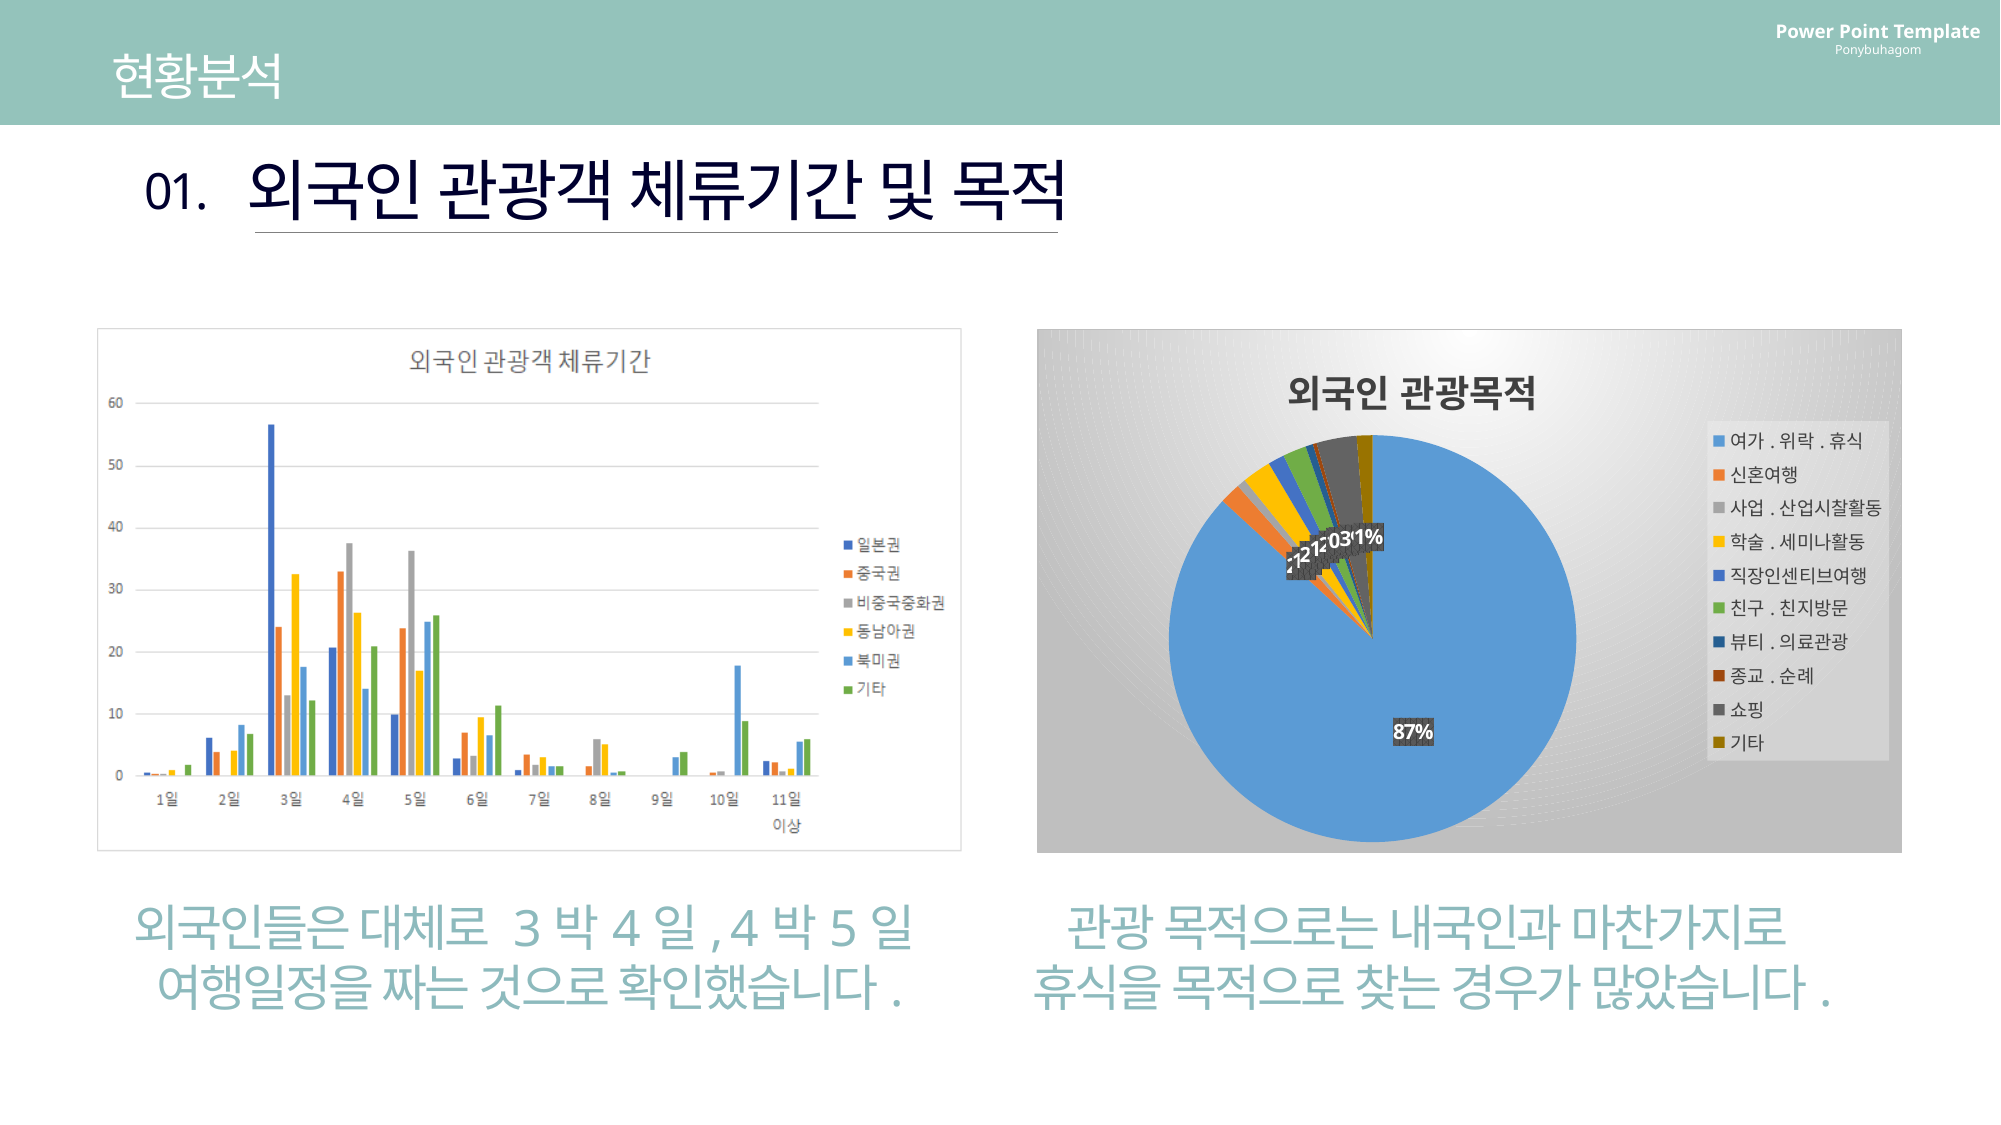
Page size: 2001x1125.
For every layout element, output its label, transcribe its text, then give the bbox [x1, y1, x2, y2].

chart [1037, 328, 1903, 854]
text_box 현황분석 [96, 37, 301, 113]
text_box 관광 목적으로는 내국인과 마찬가지로 휴식을 목적으로 찾는 경우가 많았습니다. [999, 889, 1866, 1025]
text_box 외국인들은 대체로 3박4일, 4박5일 여행일정을 짜는 것으로 확인했습니다. [97, 889, 963, 1025]
text_box 01. [129, 152, 224, 227]
text_box Power Point Template Ponybuhagom [1760, 12, 1996, 65]
picture [97, 328, 963, 854]
text_box 외국인 관광객 체류기간 및 목적 [232, 141, 1086, 237]
